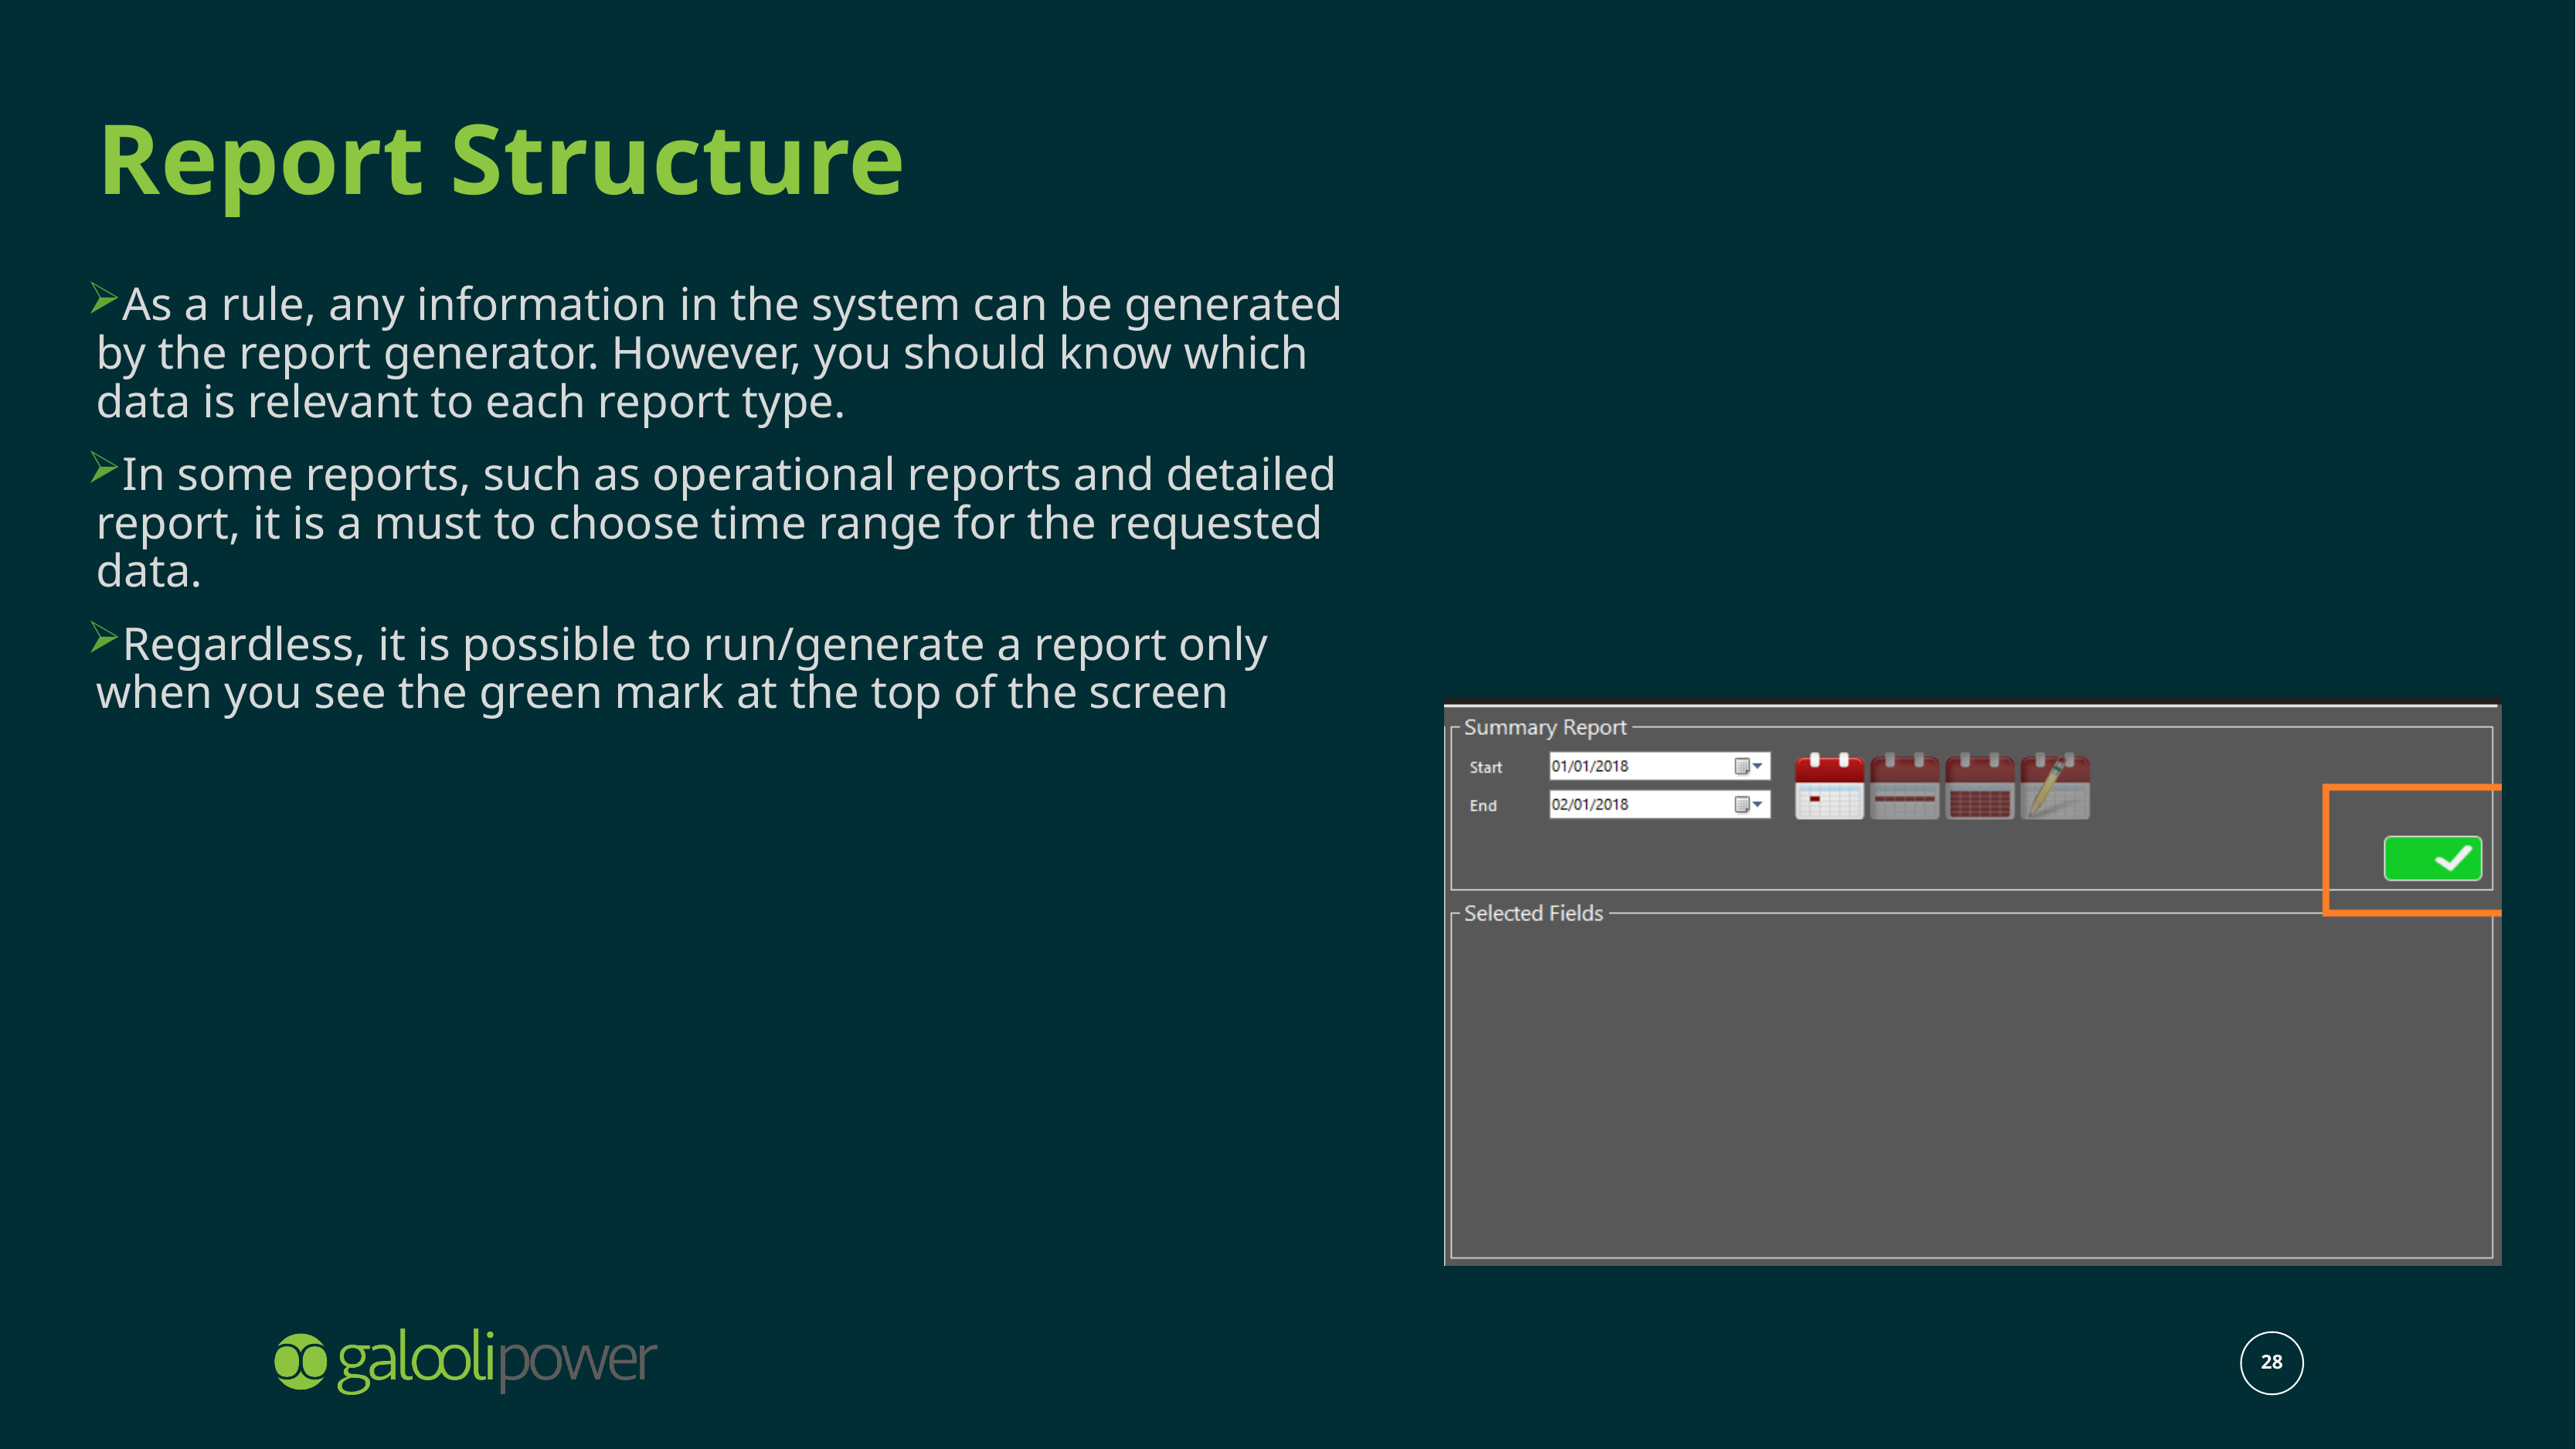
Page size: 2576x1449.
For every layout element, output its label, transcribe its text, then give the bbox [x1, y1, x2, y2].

picture [1444, 698, 2502, 1266]
text_box As a rule, any information in the system can be generated by the report generator. However, you should know which data is relevant to each report type. In some reports, such as operational reports and detailed report, it is a must to choose time range for the requested data. Regardless, it is possible to run/generate a report only when you see the green mark at the top of the screen [33, 262, 1395, 1317]
text_box Report Structure [86, 92, 2379, 219]
picture [274, 1328, 658, 1395]
